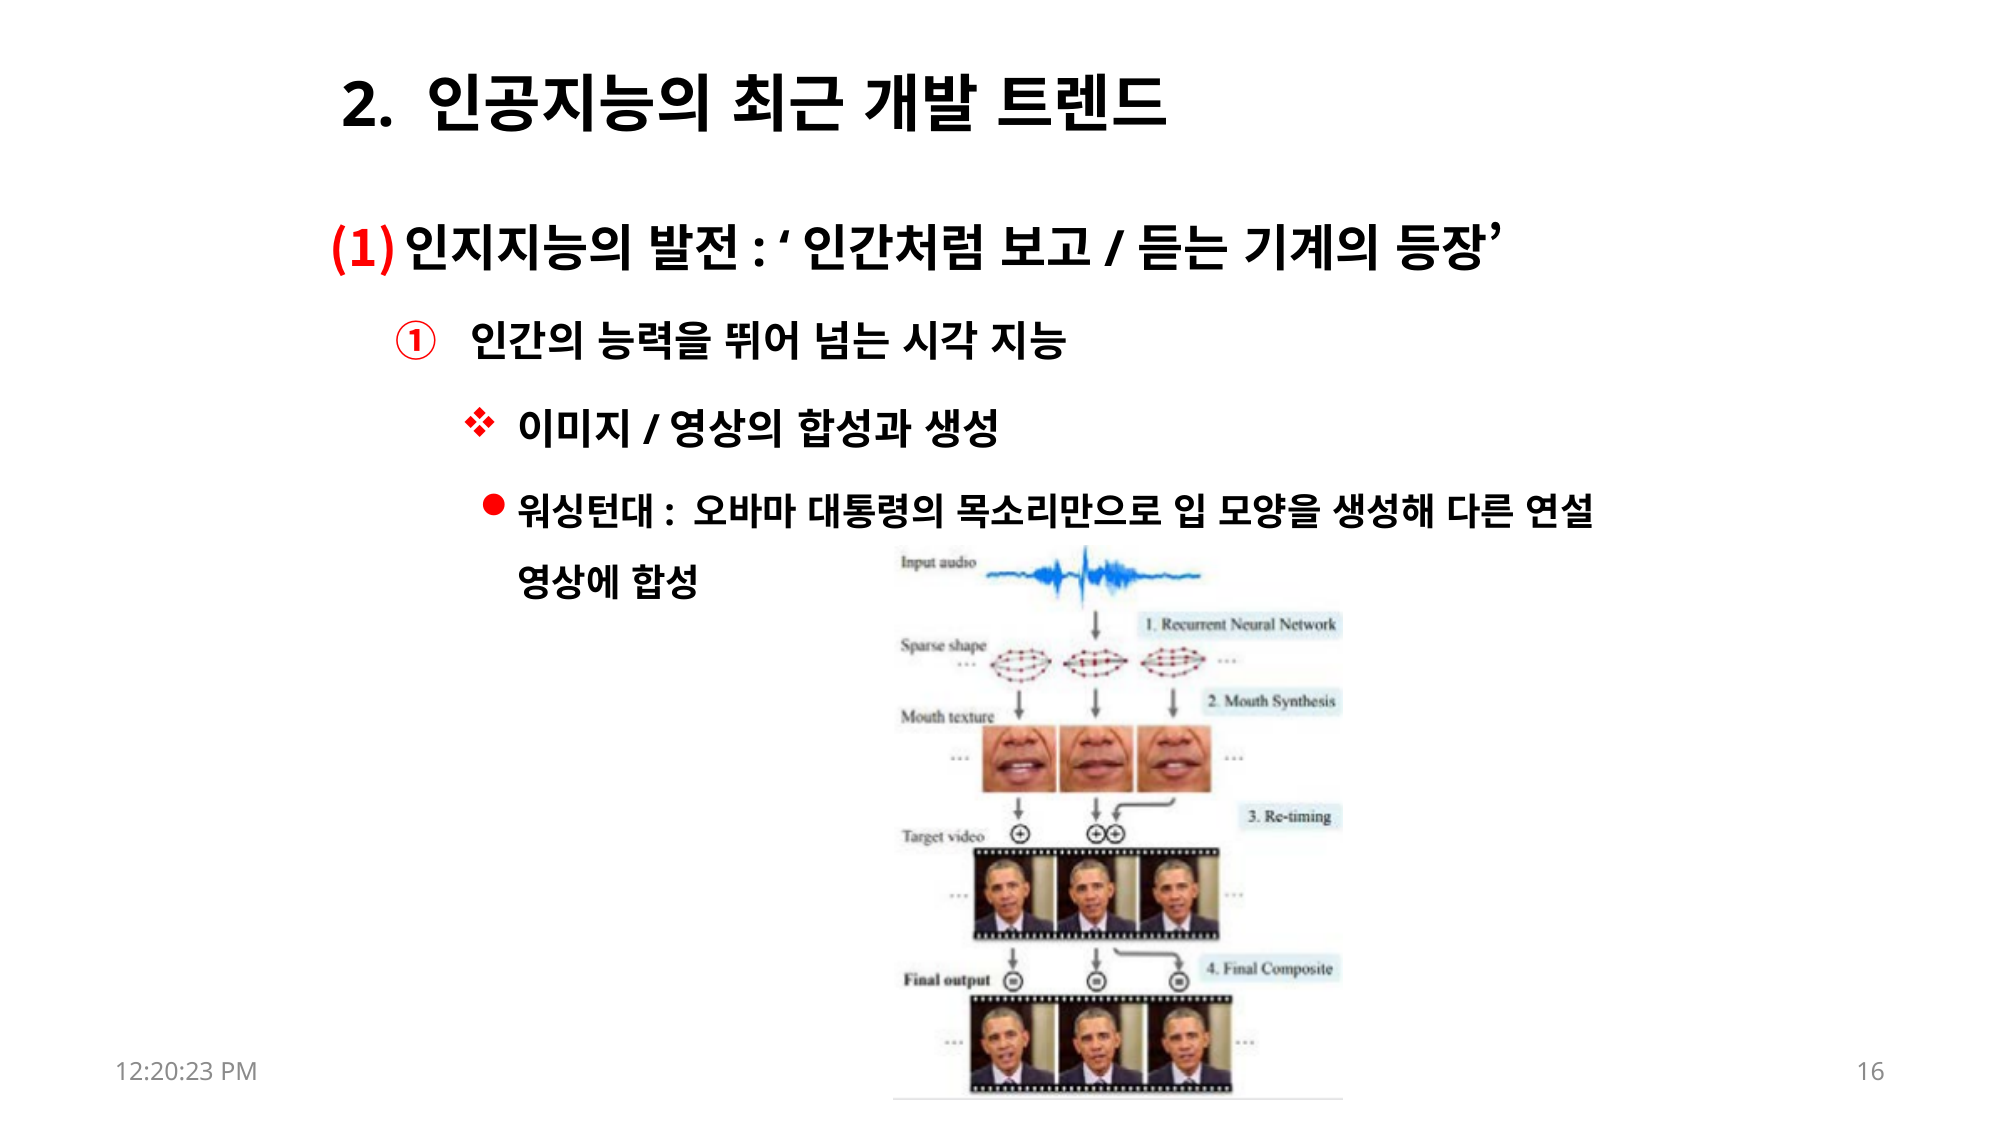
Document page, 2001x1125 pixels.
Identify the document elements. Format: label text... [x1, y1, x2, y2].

list 인지지능의 발전: ‘인간처럼 보고/듣는 기계의 등장’ 인간의 능력을 뛰어 넘는 시각 지능 이미지/영상의 합성과 생성 워싱턴대: 오바마 대통령의 목소리만으로 입 모양을 생성해 다른 연설 영상에 합성 [314, 172, 1699, 1106]
title 2. 인공지능의 최근 개발 트렌드 [326, 42, 1677, 161]
slide_number 16 [1433, 1042, 1900, 1103]
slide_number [99, 1042, 567, 1103]
picture [893, 545, 1343, 1100]
